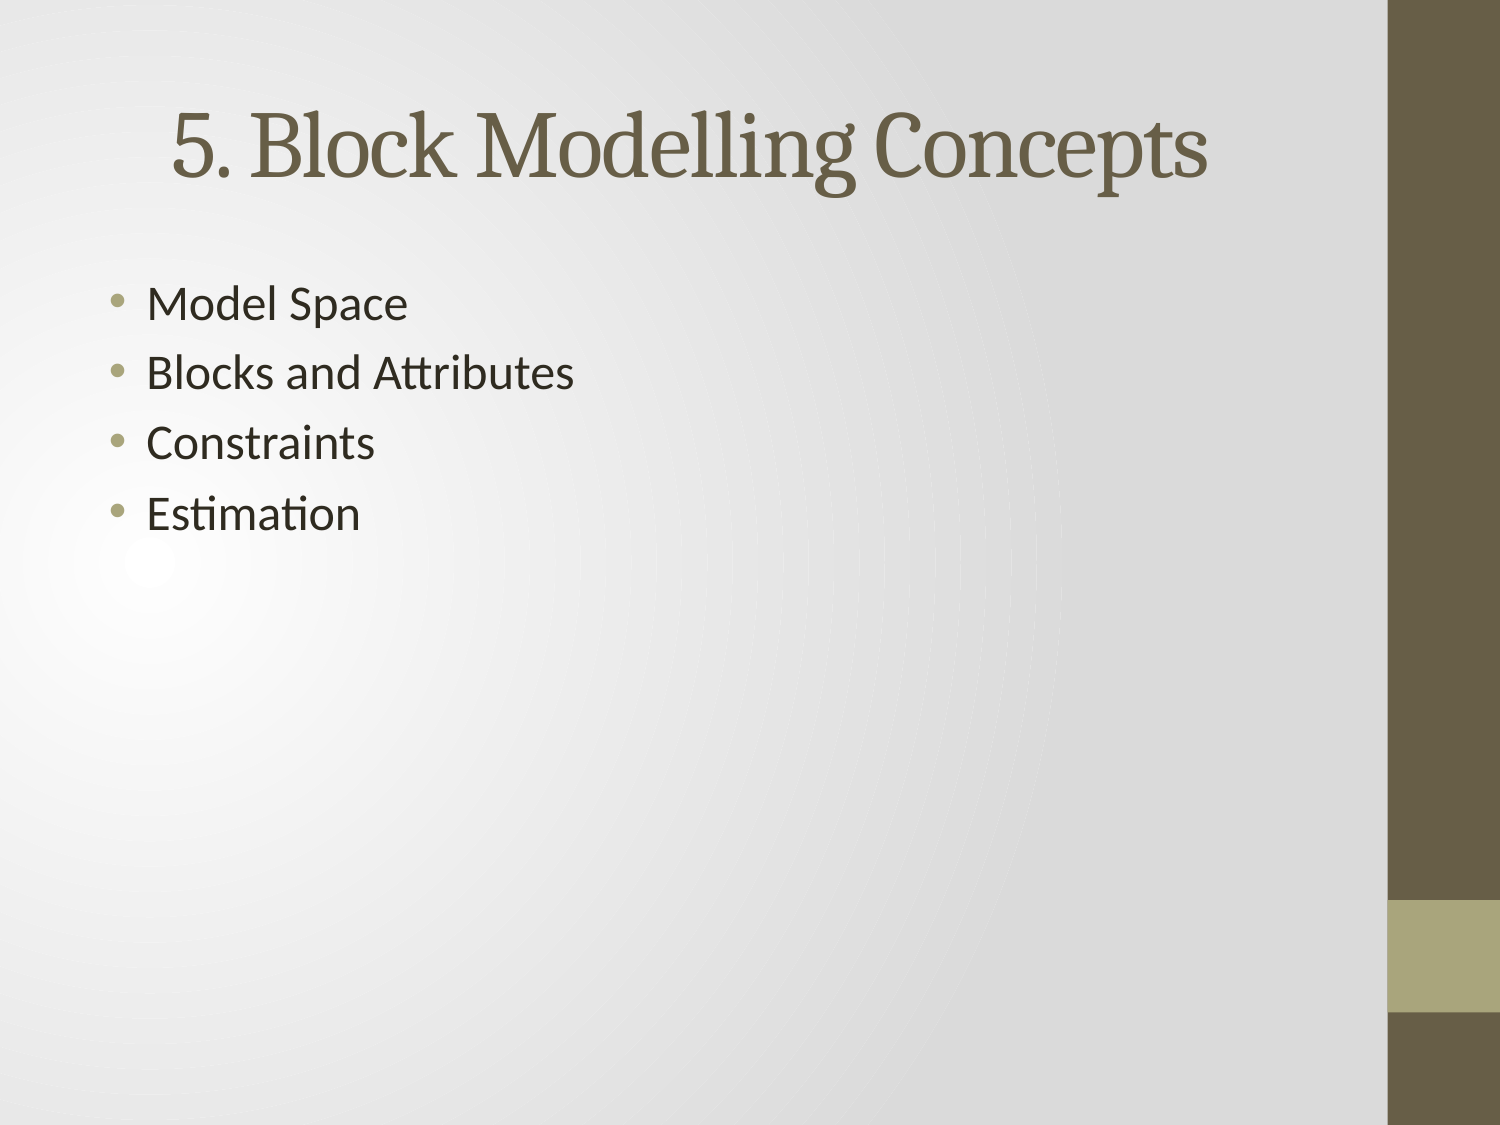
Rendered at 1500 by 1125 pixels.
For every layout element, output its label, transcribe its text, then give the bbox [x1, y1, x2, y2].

list Model Space Blocks and Attributes Constraints Estimation [75, 262, 1325, 1050]
title 5. Block Modelling Concepts [75, 45, 1325, 233]
